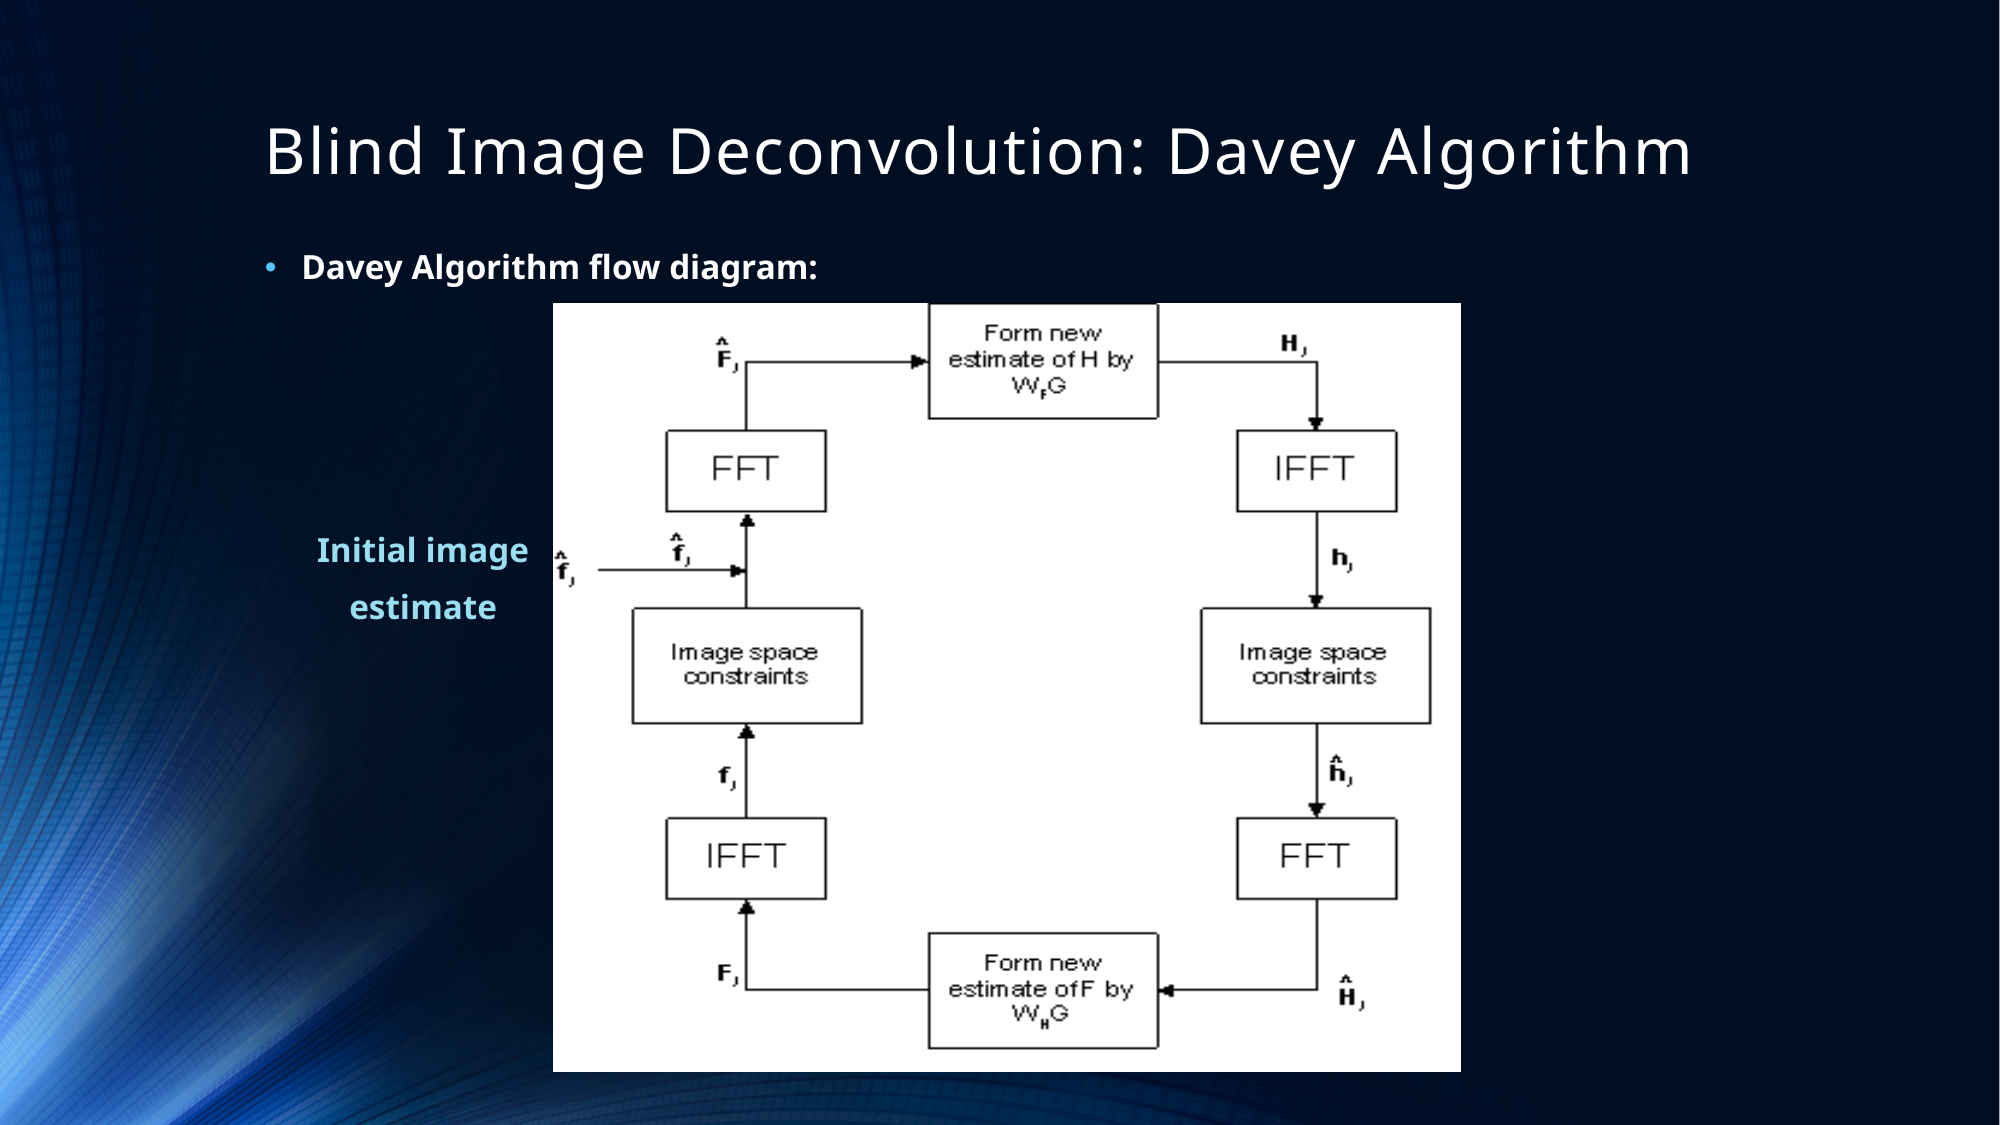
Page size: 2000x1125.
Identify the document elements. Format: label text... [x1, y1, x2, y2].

picture [0, 0, 2000, 1125]
list Davey Algorithm flow diagram: [249, 243, 1839, 1071]
title Blind Image Deconvolution: Davey Algorithm [249, 62, 1750, 197]
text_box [249, 303, 1461, 1072]
